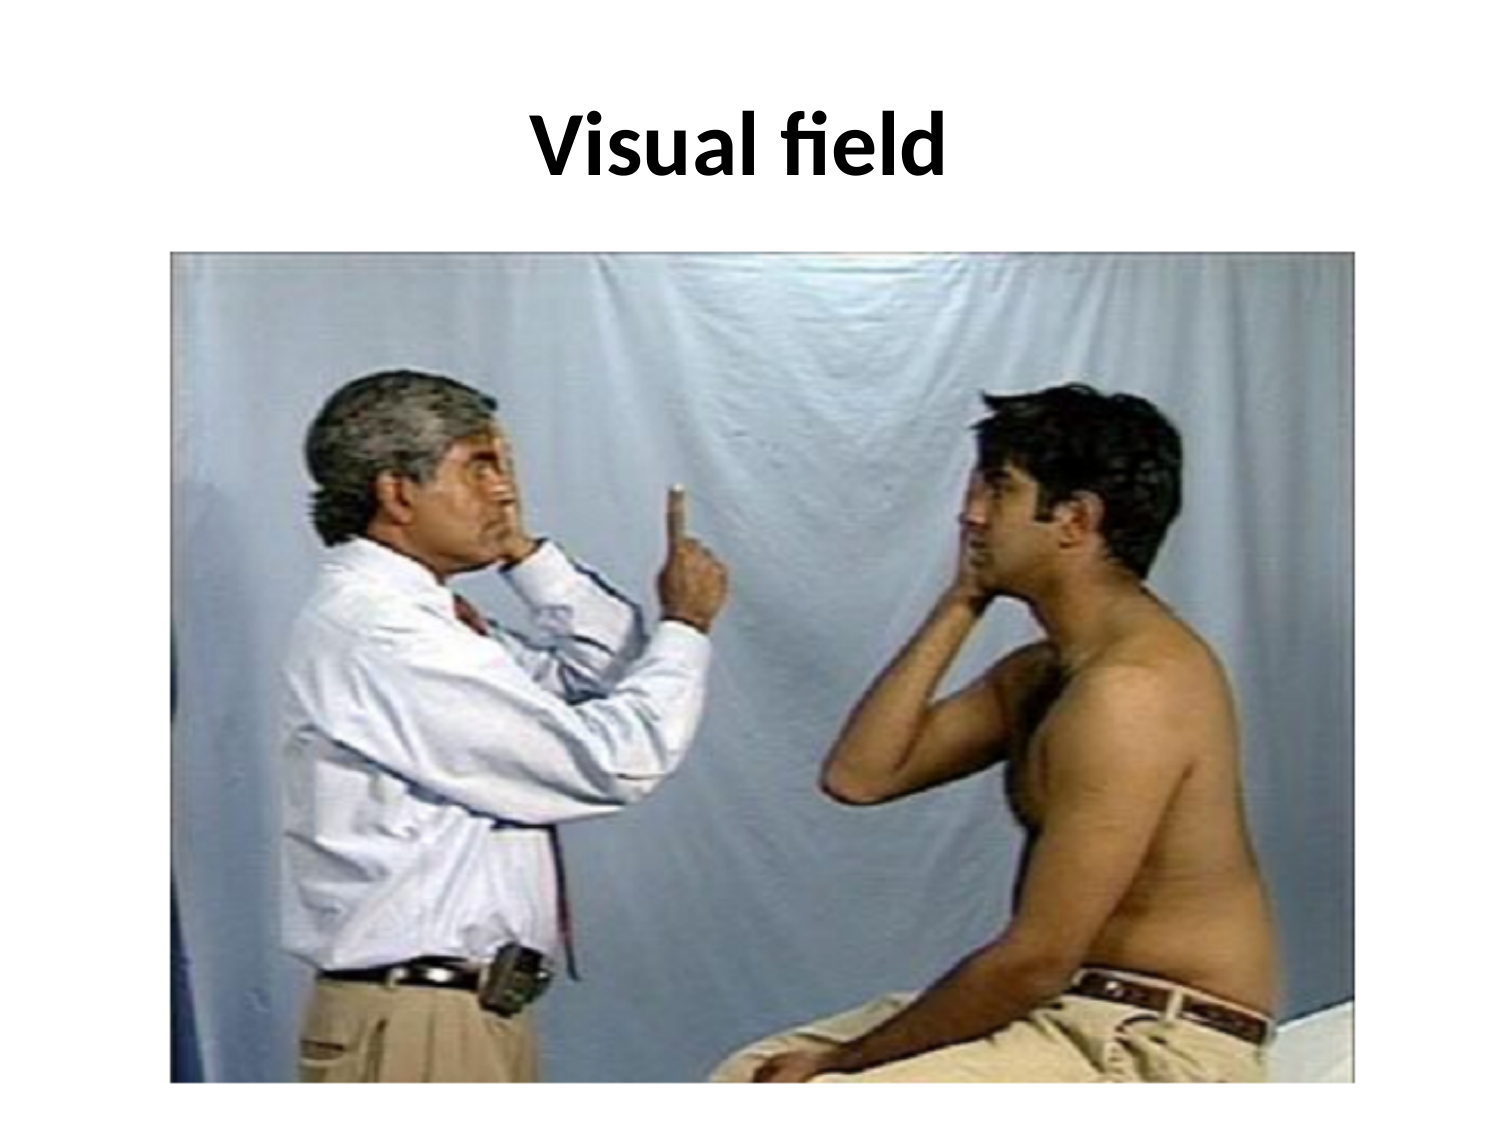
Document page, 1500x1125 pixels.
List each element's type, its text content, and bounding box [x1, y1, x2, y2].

title Visual field [75, 45, 1425, 233]
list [163, 245, 1360, 1091]
